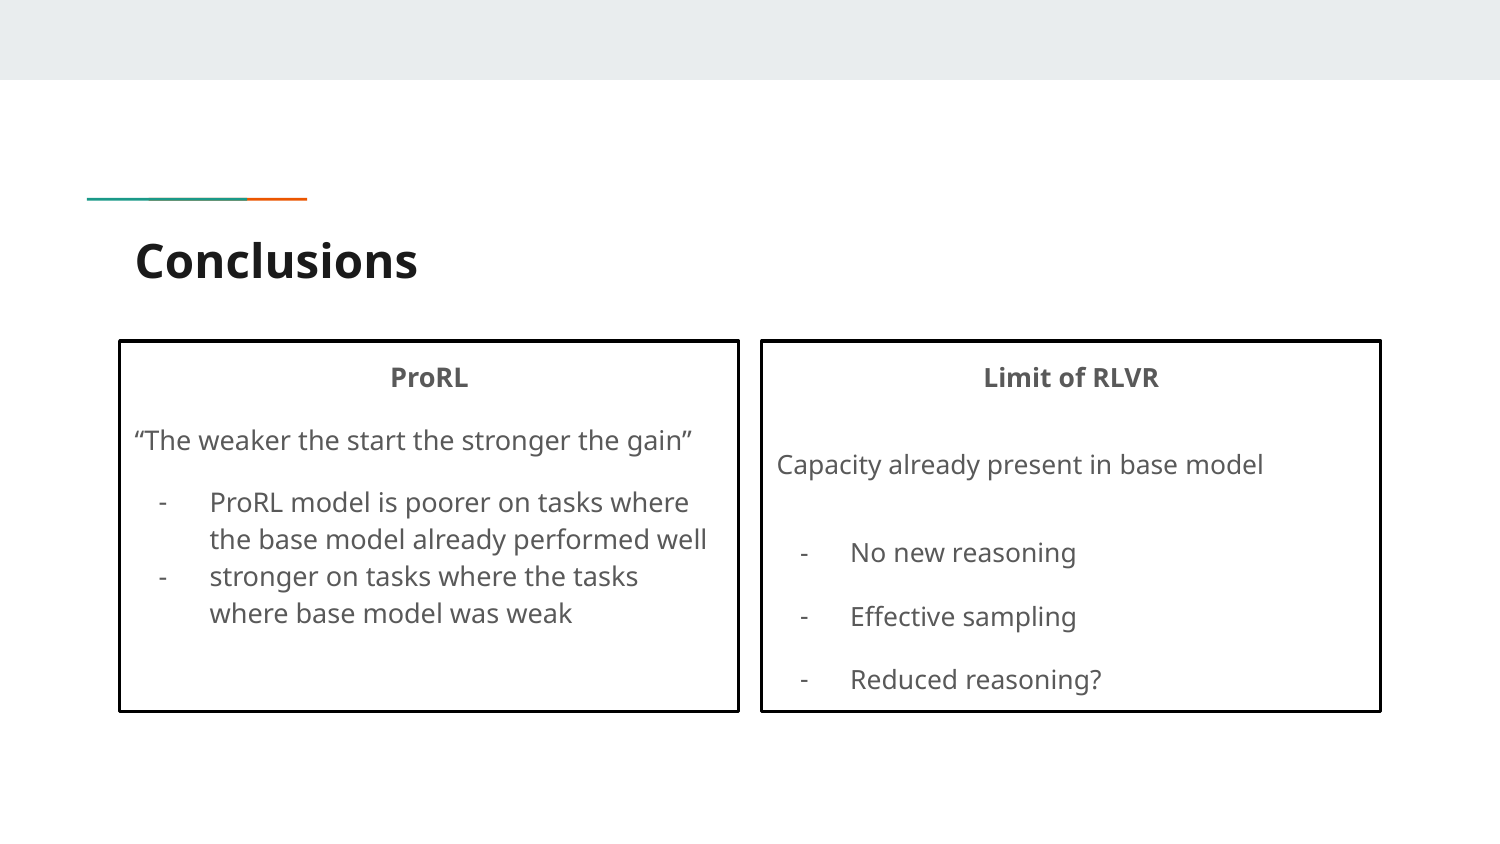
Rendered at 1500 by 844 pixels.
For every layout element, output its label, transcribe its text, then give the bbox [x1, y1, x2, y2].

list ProRL “The weaker the start the stronger the gain” ProRL model is poorer on tasks where the base model already performed well stronger on tasks where the tasks where base model was weak [119, 341, 739, 712]
title Conclusions [119, 216, 1381, 305]
list Limit of RLVR Capacity already present in base model No new reasoning Effective sampling Reduced reasoning? [761, 341, 1381, 712]
